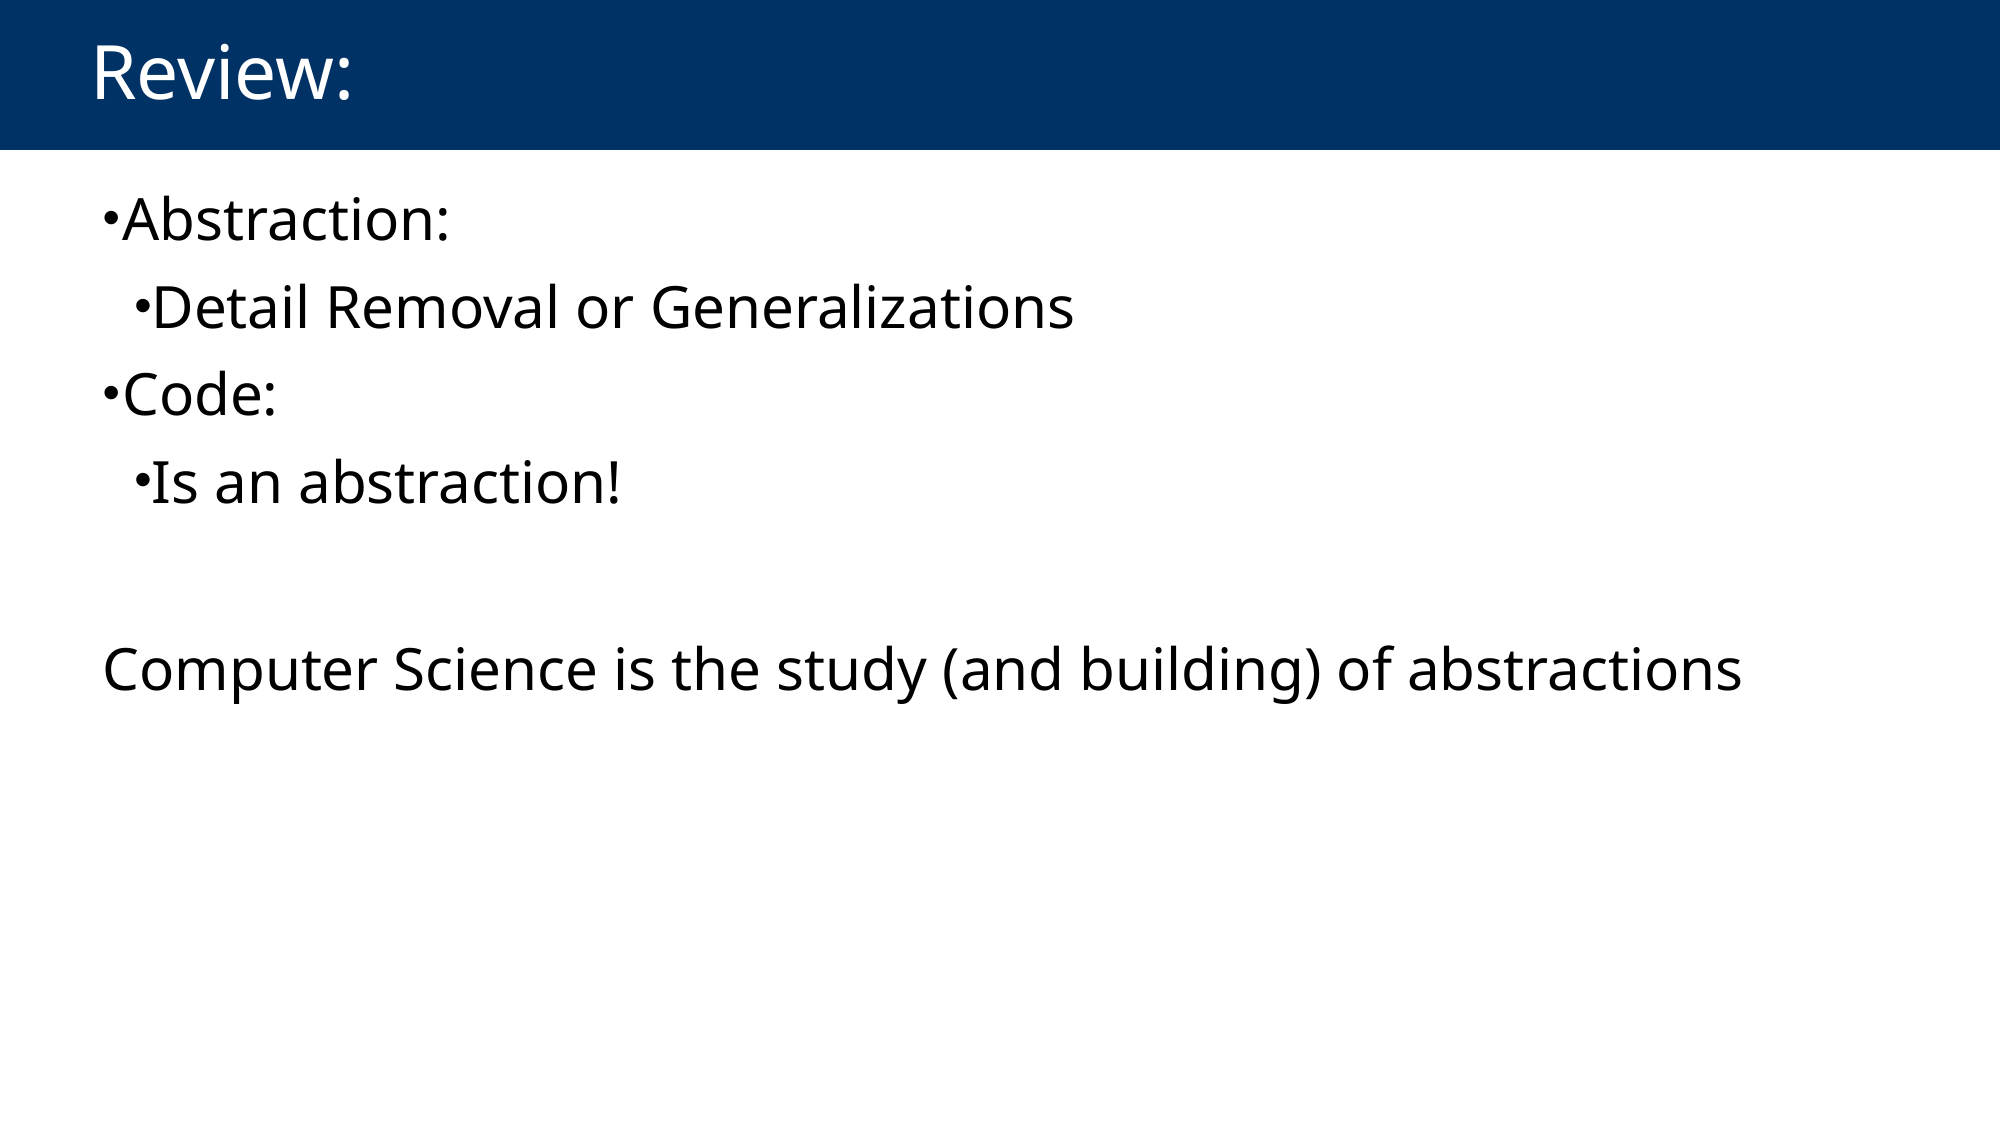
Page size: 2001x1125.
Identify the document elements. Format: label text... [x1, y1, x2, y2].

title Review: [0, 0, 2000, 152]
list Abstraction: Detail Removal or Generalizations Code: Is an abstraction! Computer Science is the study (and building) of abstractions [87, 174, 1928, 1038]
